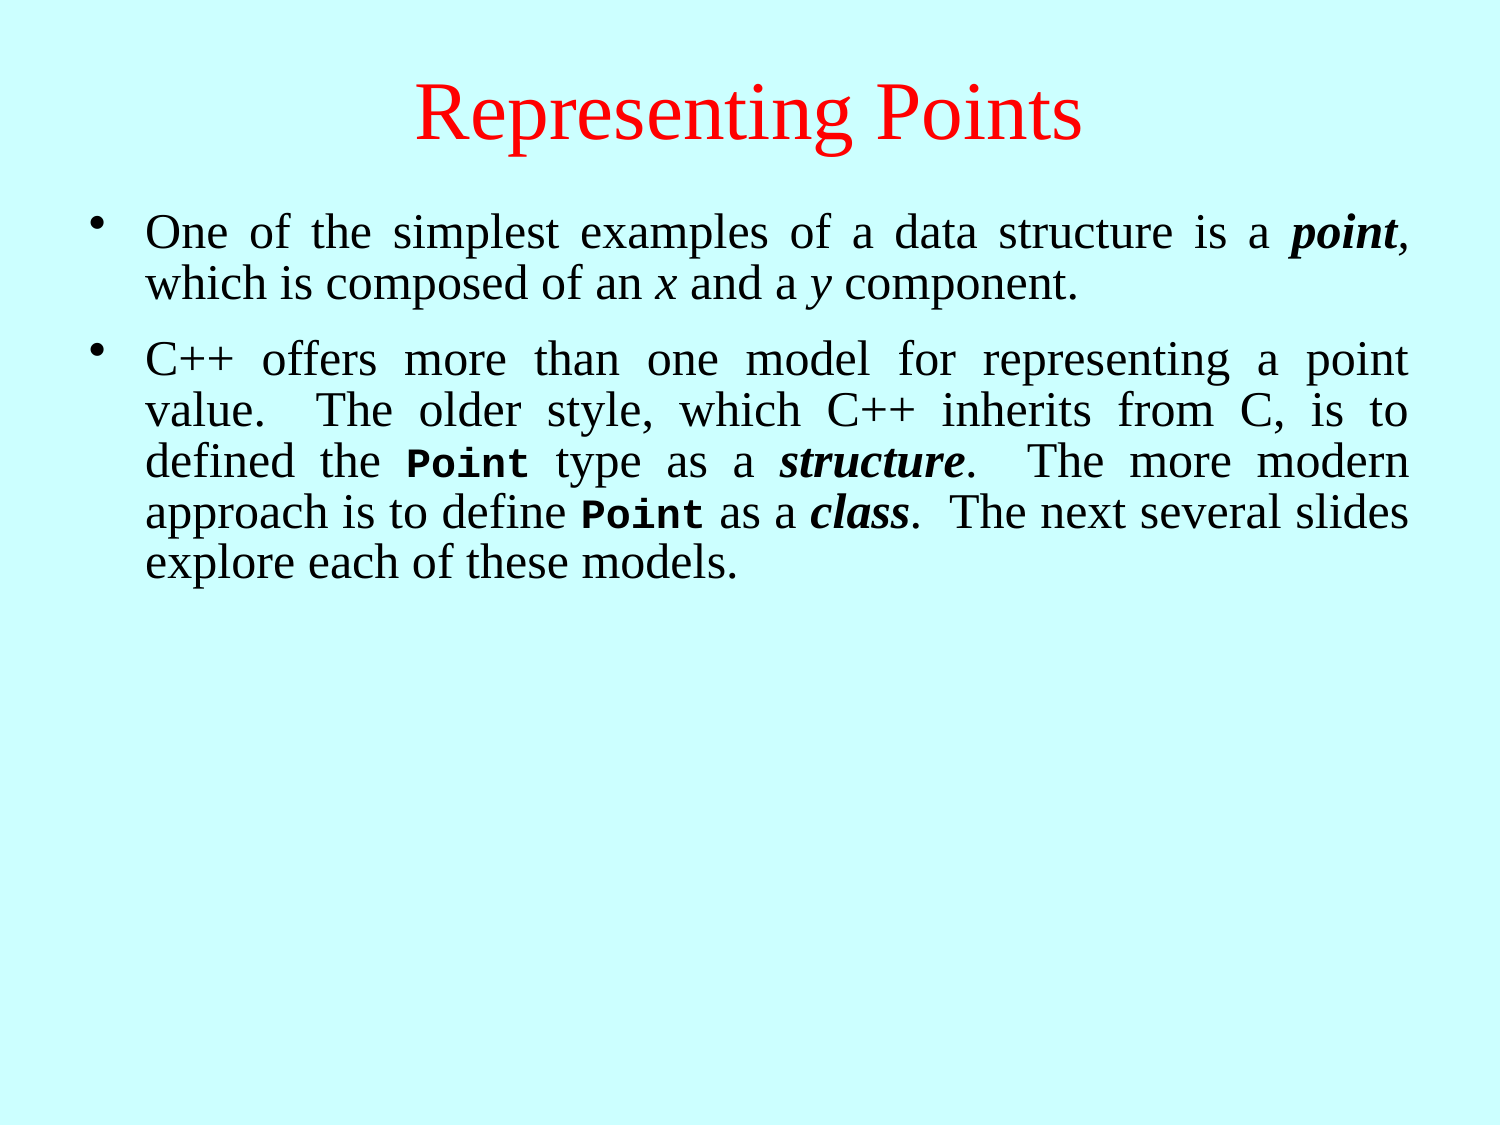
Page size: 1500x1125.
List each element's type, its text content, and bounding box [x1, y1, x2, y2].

list One of the simplest examples of a data structure is a point, which is composed of an x and a y component. C++ offers more than one model for representing a point value. The older style, which C++ inherits from C, is to defined the Point type as a structure. The more modern approach is to define Point as a class. The next several slides explore each of these models. [73, 199, 1426, 638]
title Representing Points [0, 12, 1500, 201]
